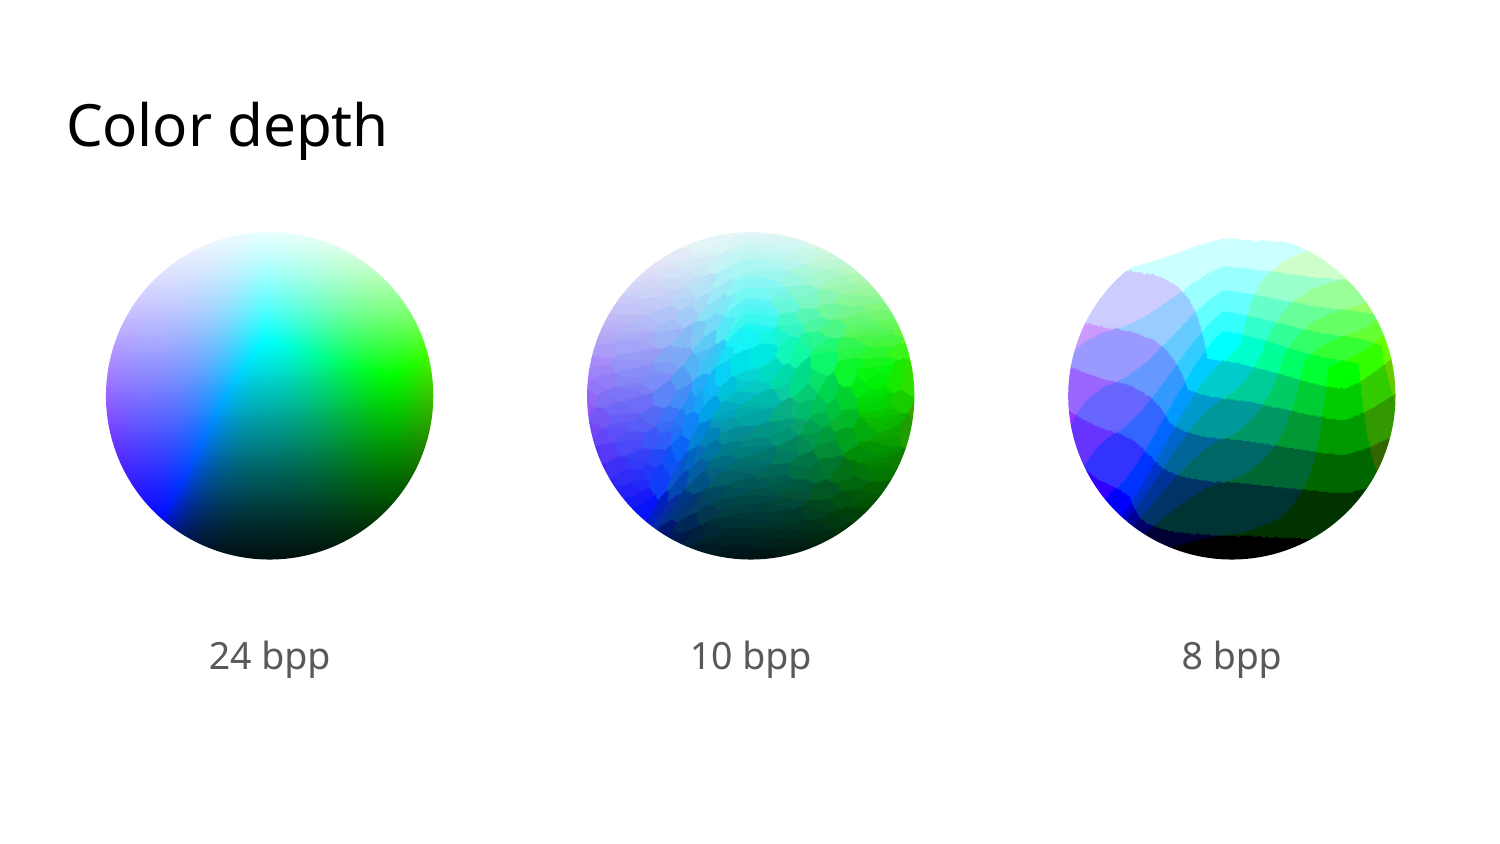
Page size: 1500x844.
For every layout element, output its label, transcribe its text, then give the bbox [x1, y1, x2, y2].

list 8 bpp [1014, 610, 1450, 763]
picture [586, 231, 915, 560]
picture [105, 231, 434, 560]
title Color depth [51, 72, 1449, 167]
list 10 bpp [533, 610, 969, 763]
list 24 bpp [52, 610, 488, 763]
picture [1067, 231, 1396, 560]
